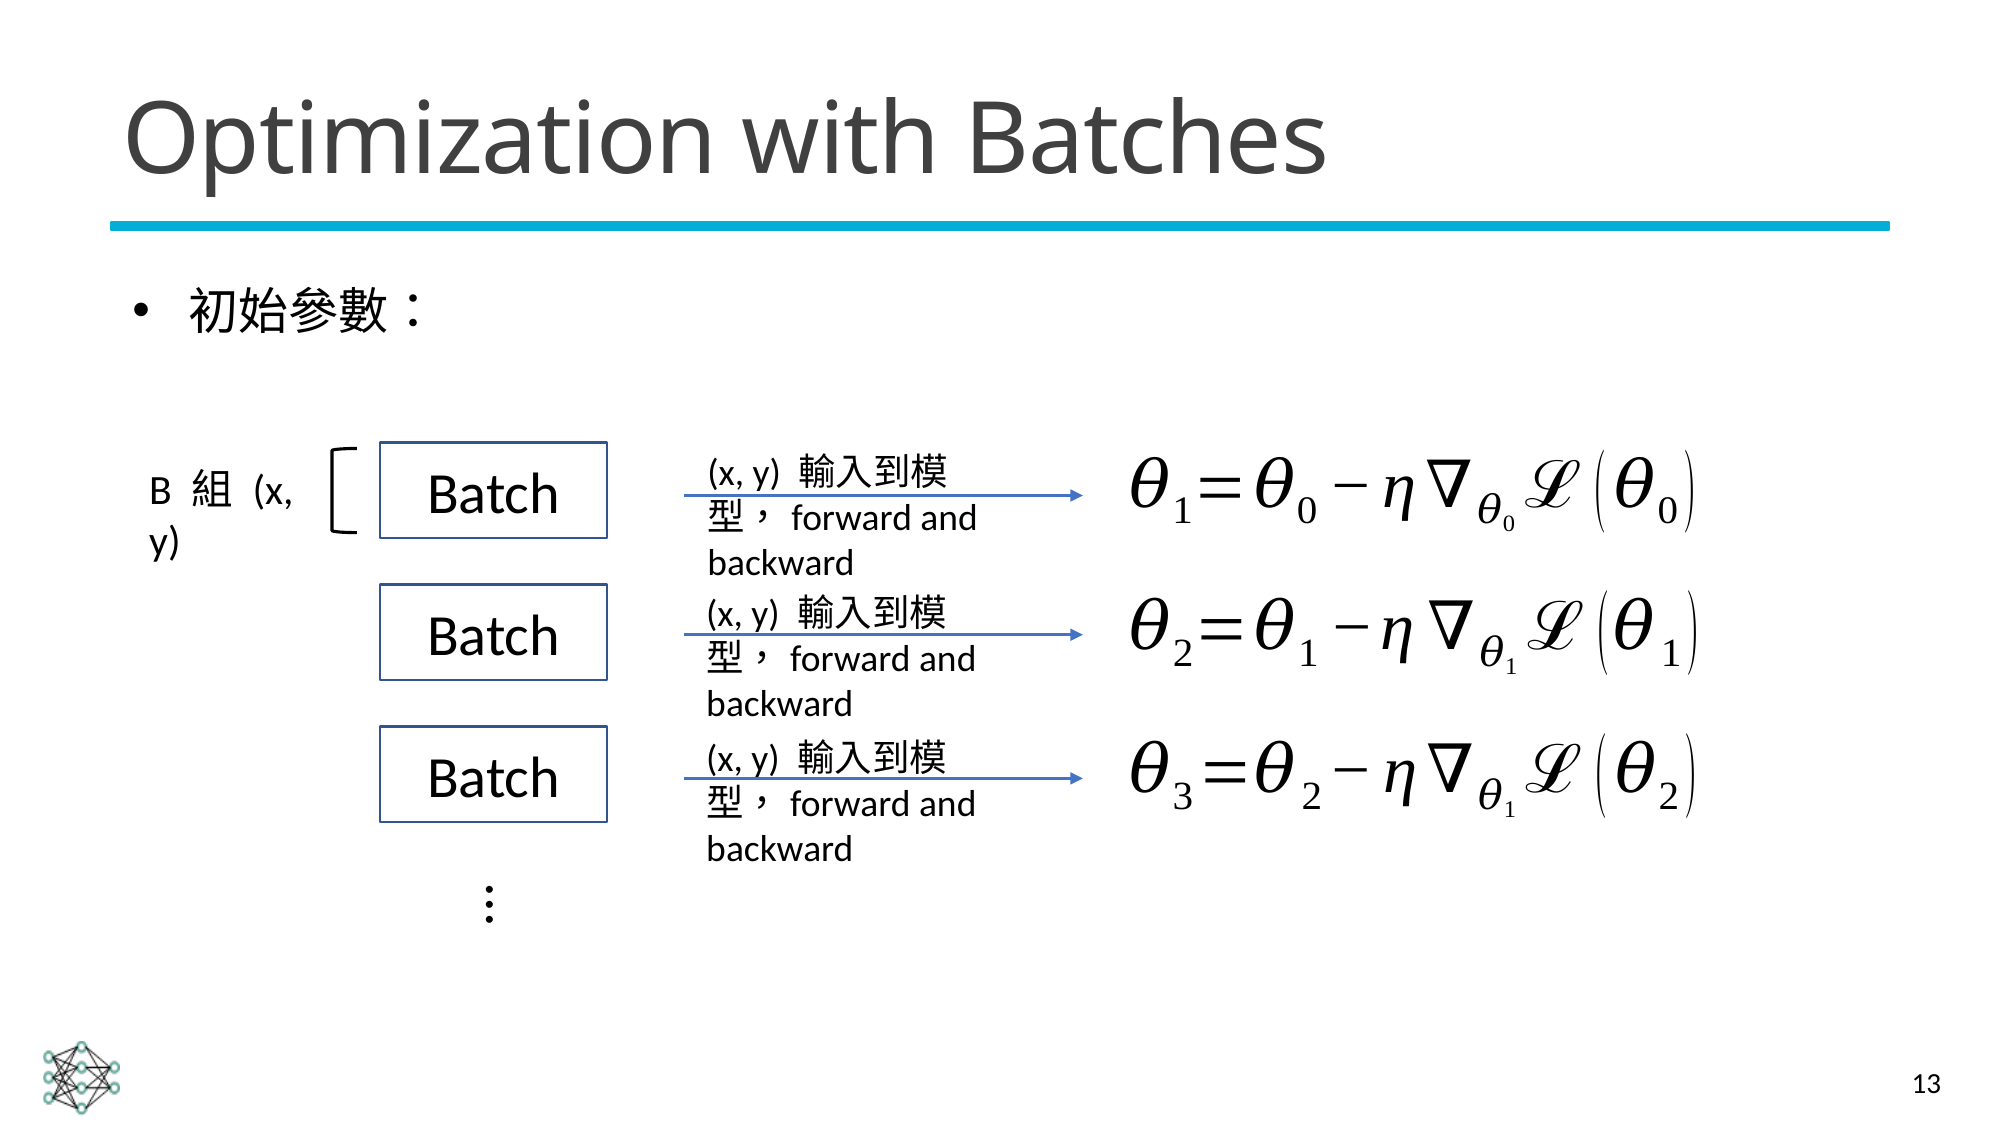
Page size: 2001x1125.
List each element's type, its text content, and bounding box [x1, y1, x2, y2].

text_box (x, y) 輸入到模型，forward and backward [692, 440, 1077, 492]
text_box Batch [379, 725, 608, 823]
text_box (x, y) 輸入到模型，forward and backward [692, 504, 1077, 590]
title Optimization with Batches [107, 58, 1899, 228]
text_box [330, 447, 357, 534]
text_box Batch [379, 441, 608, 539]
text_box ... [467, 868, 553, 979]
text_box (x, y) 輸入到模型，forward and backward [691, 581, 1076, 631]
slide_number 13 [1740, 1052, 1957, 1113]
text_box Batch [379, 583, 608, 681]
text_box B 組 (x, y) [134, 456, 338, 571]
text_box (x, y) 輸入到模型，forward and backward [691, 643, 1076, 726]
picture [43, 1041, 120, 1116]
text_box (x, y) 輸入到模型，forward and backward [691, 726, 1076, 774]
text_box (x, y) 輸入到模型，forward and backward [691, 786, 1076, 877]
